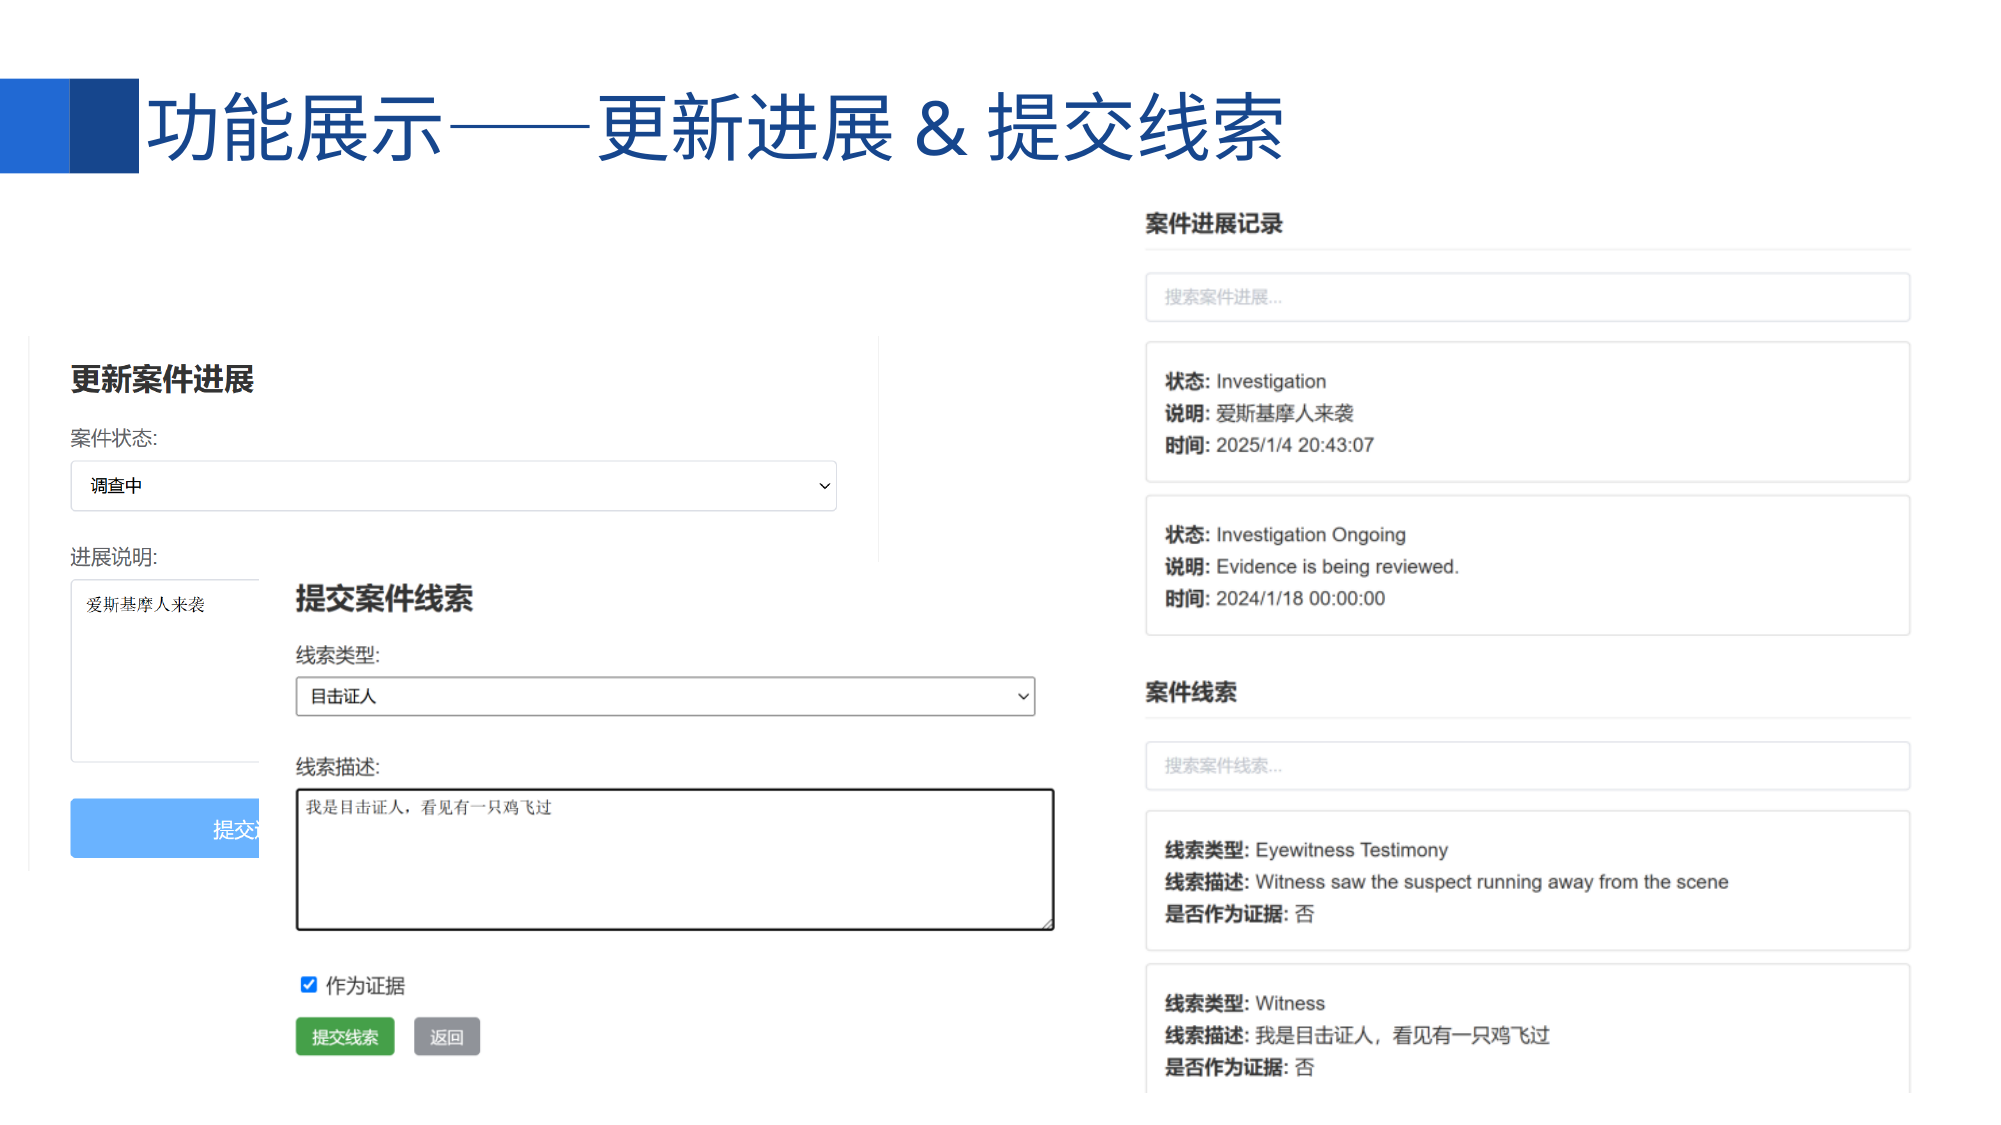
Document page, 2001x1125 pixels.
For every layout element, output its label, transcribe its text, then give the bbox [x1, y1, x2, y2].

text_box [0, 78, 139, 174]
picture [1123, 206, 1928, 1093]
picture [28, 336, 1070, 1066]
text_box 功能展示——更新进展&提交线索 [131, 73, 1302, 178]
